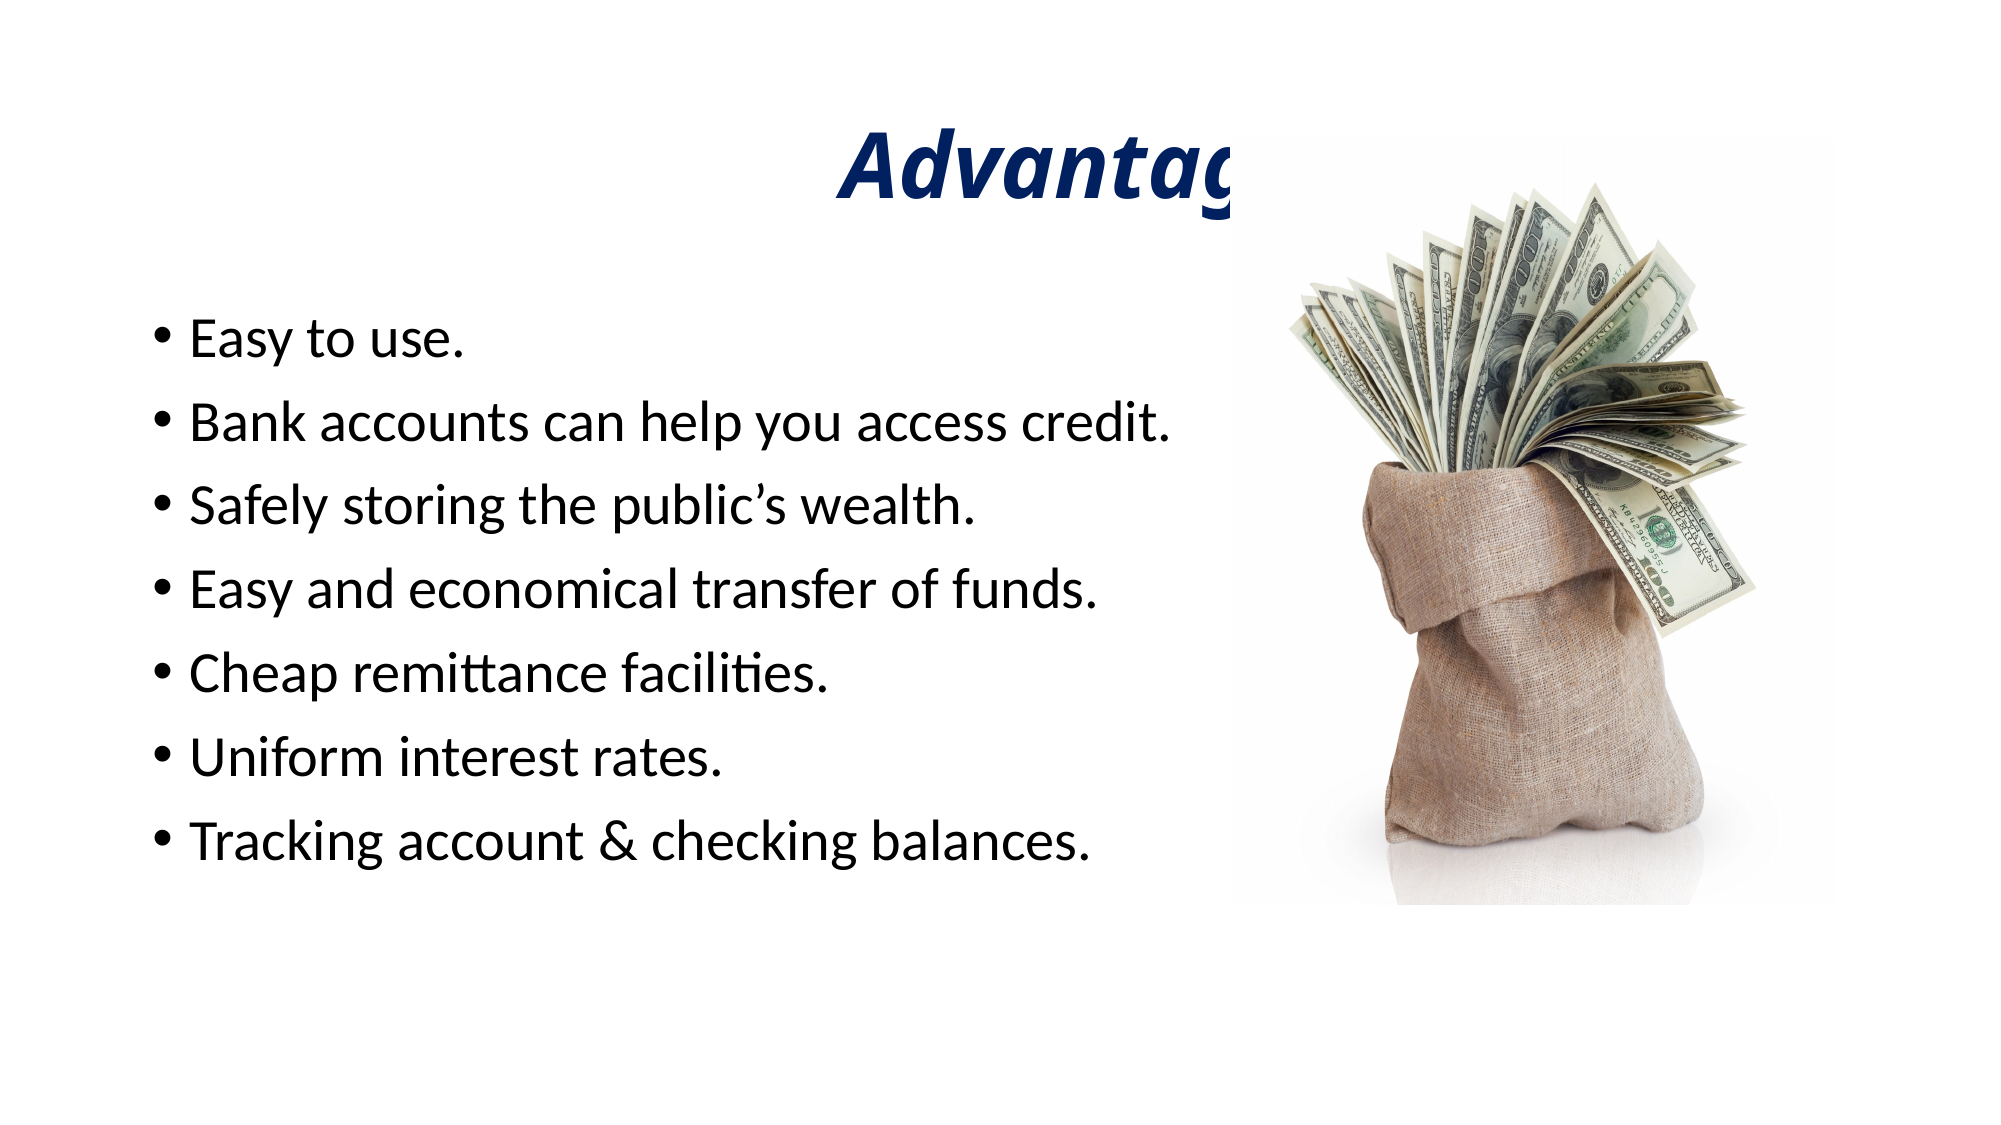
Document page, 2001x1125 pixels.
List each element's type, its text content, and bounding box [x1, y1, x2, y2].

list Easy to use. Bank accounts can help you access credit. Safely storing the public’s wealth. Easy and economical transfer of funds. Cheap remittance facilities. Uniform interest rates. Tracking account & checking balances. [137, 299, 1863, 1014]
picture [1230, 138, 1835, 905]
title Advantages [137, 59, 1863, 278]
